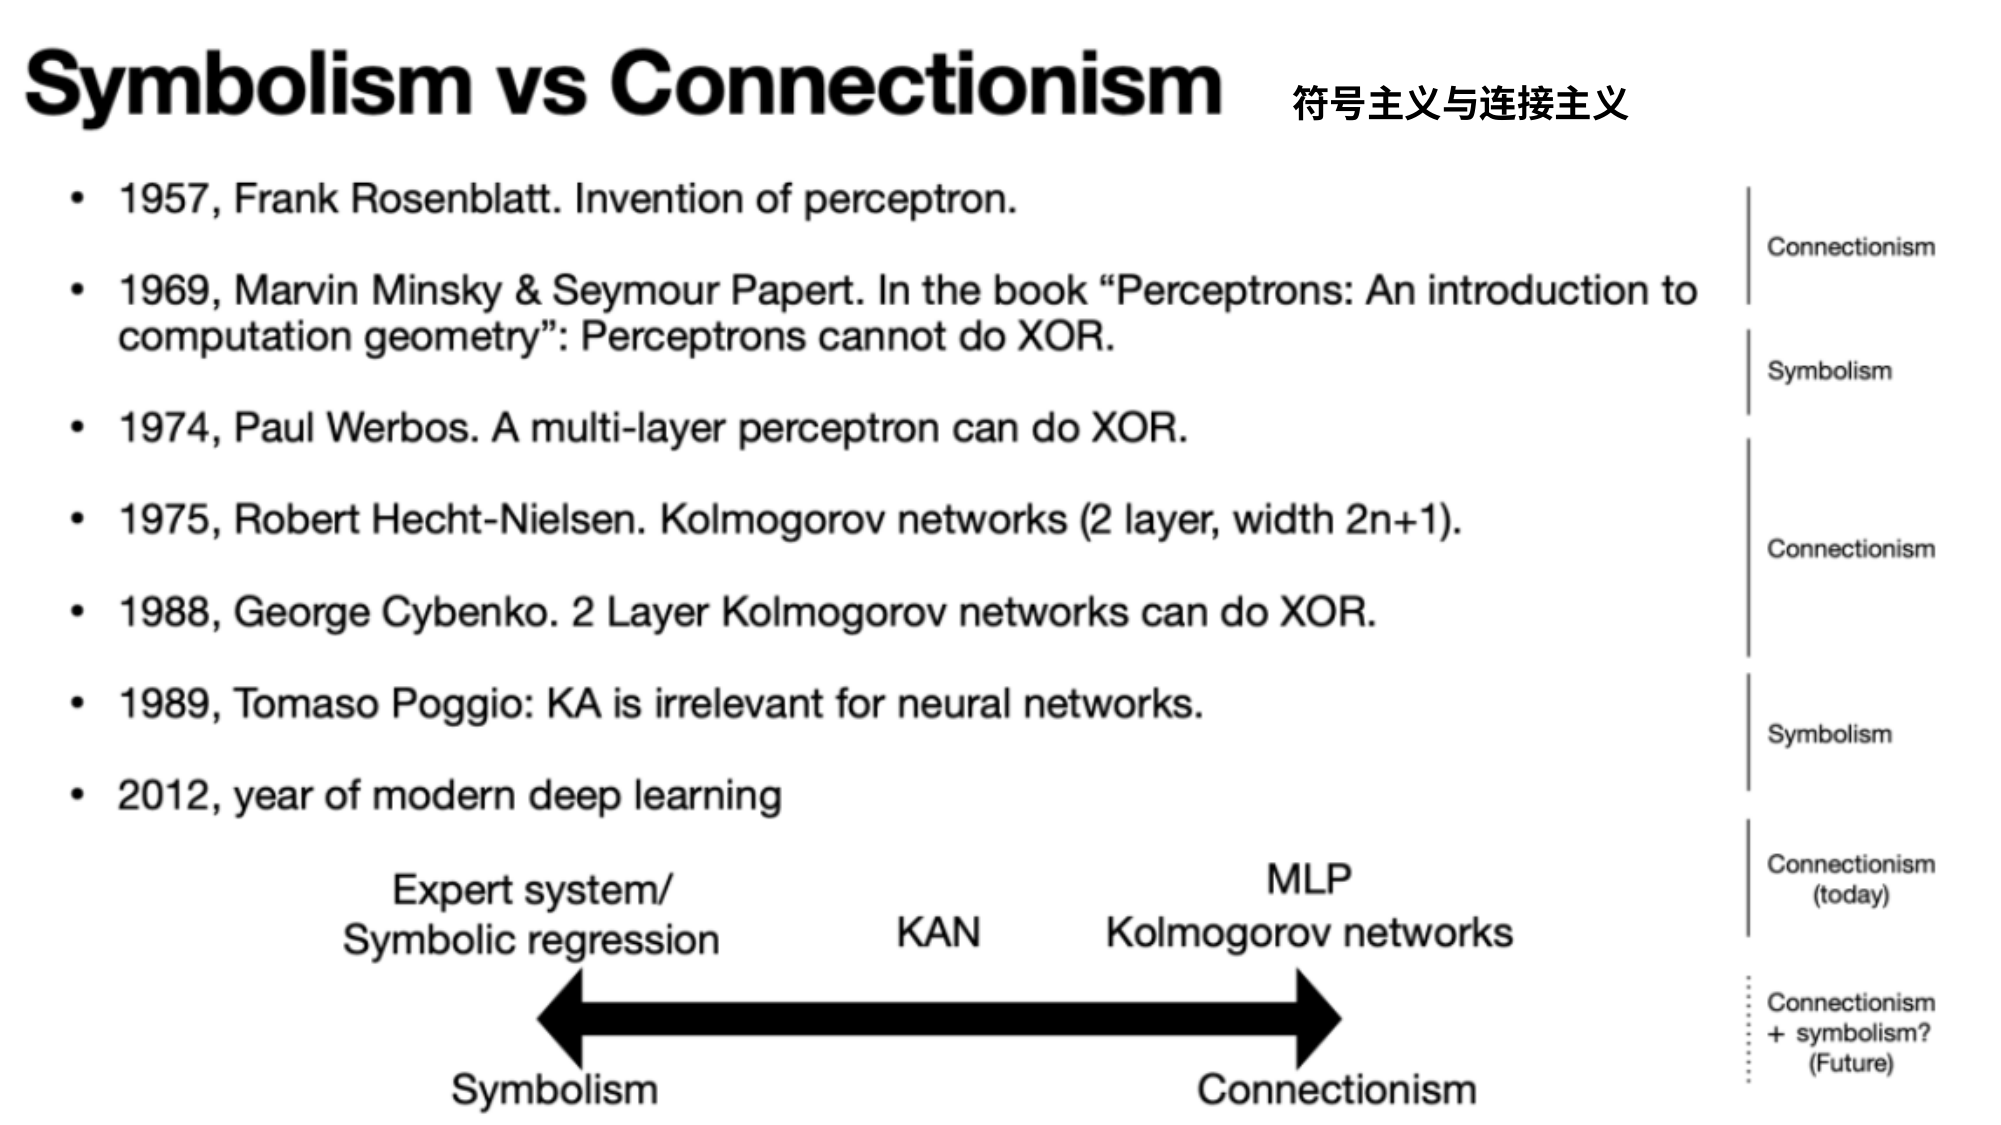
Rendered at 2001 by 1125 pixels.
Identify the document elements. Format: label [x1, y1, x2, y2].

list [0, 0, 2000, 1125]
